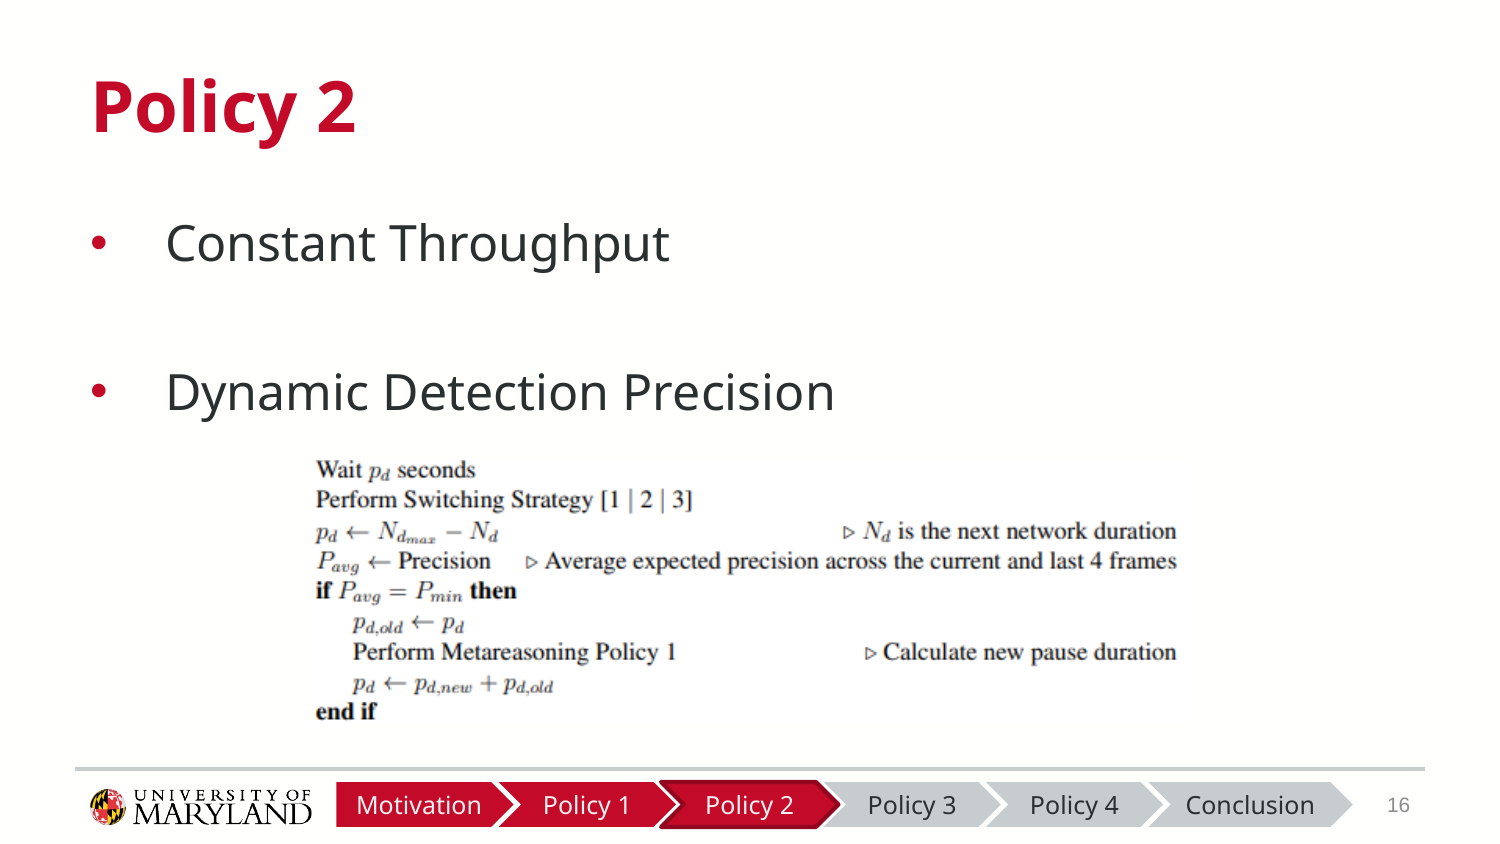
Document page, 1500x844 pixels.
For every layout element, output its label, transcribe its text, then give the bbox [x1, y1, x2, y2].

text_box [336, 781, 1354, 828]
picture [312, 459, 1188, 726]
list Constant Throughput Dynamic Detection Precision [75, 196, 1425, 754]
slide_number 15 [1355, 782, 1425, 827]
picture [78, 771, 329, 842]
title Policy 2 [75, 33, 1425, 175]
